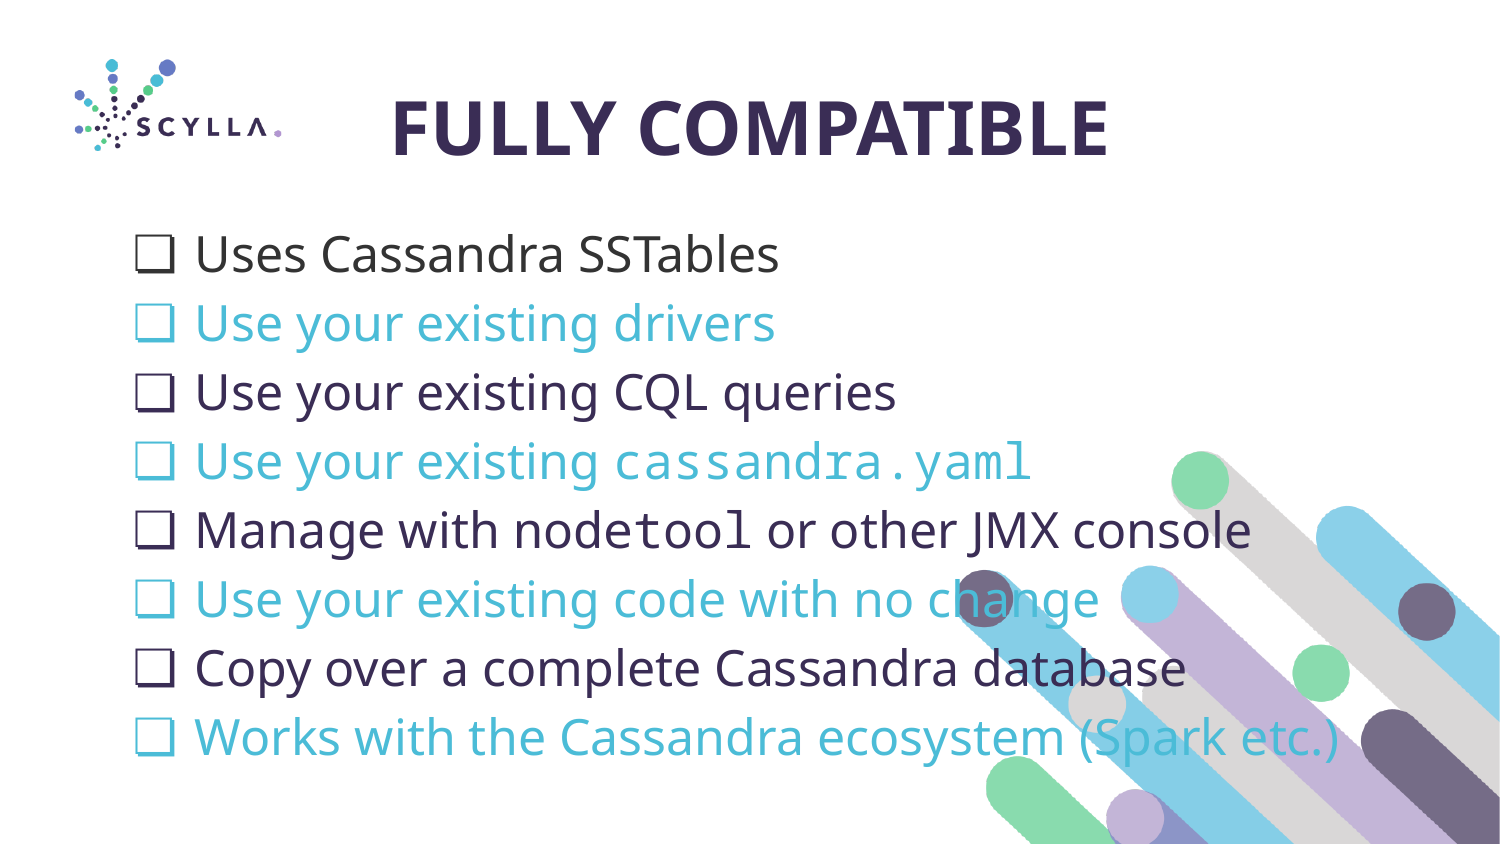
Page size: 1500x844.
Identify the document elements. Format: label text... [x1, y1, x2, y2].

picture [62, 48, 306, 152]
picture [955, 451, 1500, 844]
text_box FULLY COMPATIBLE [374, 44, 1500, 186]
text_box Uses Cassandra SSTables Use your existing drivers Use your existing CQL queries Use your existing cassandra.yaml Manage with nodetool or other JMX console Use your existing code with no change Copy over a complete Cassandra database Works with the Cassandra ecosystem (Spark etc.) [104, 198, 1455, 630]
